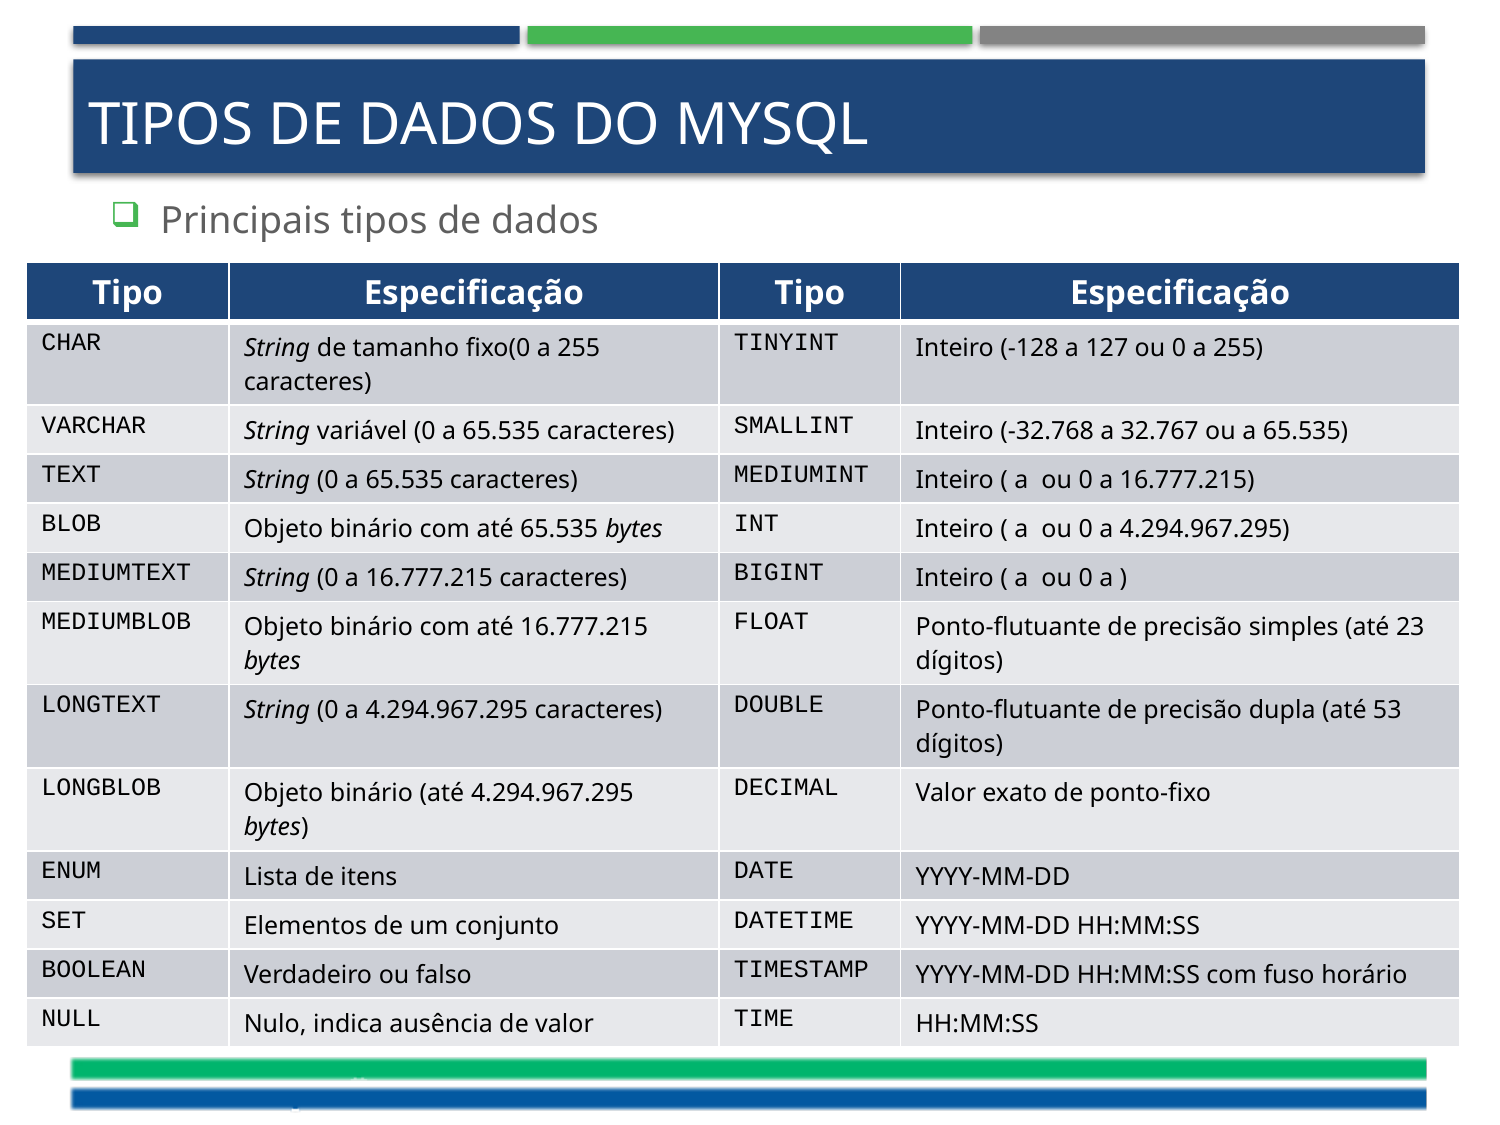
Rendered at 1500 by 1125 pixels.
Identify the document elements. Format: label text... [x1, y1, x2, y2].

title Tipos de Dados do MySQL [73, 59, 1406, 164]
picture [23, 200, 1500, 1125]
list Principais tipos de dados [95, 188, 1406, 261]
